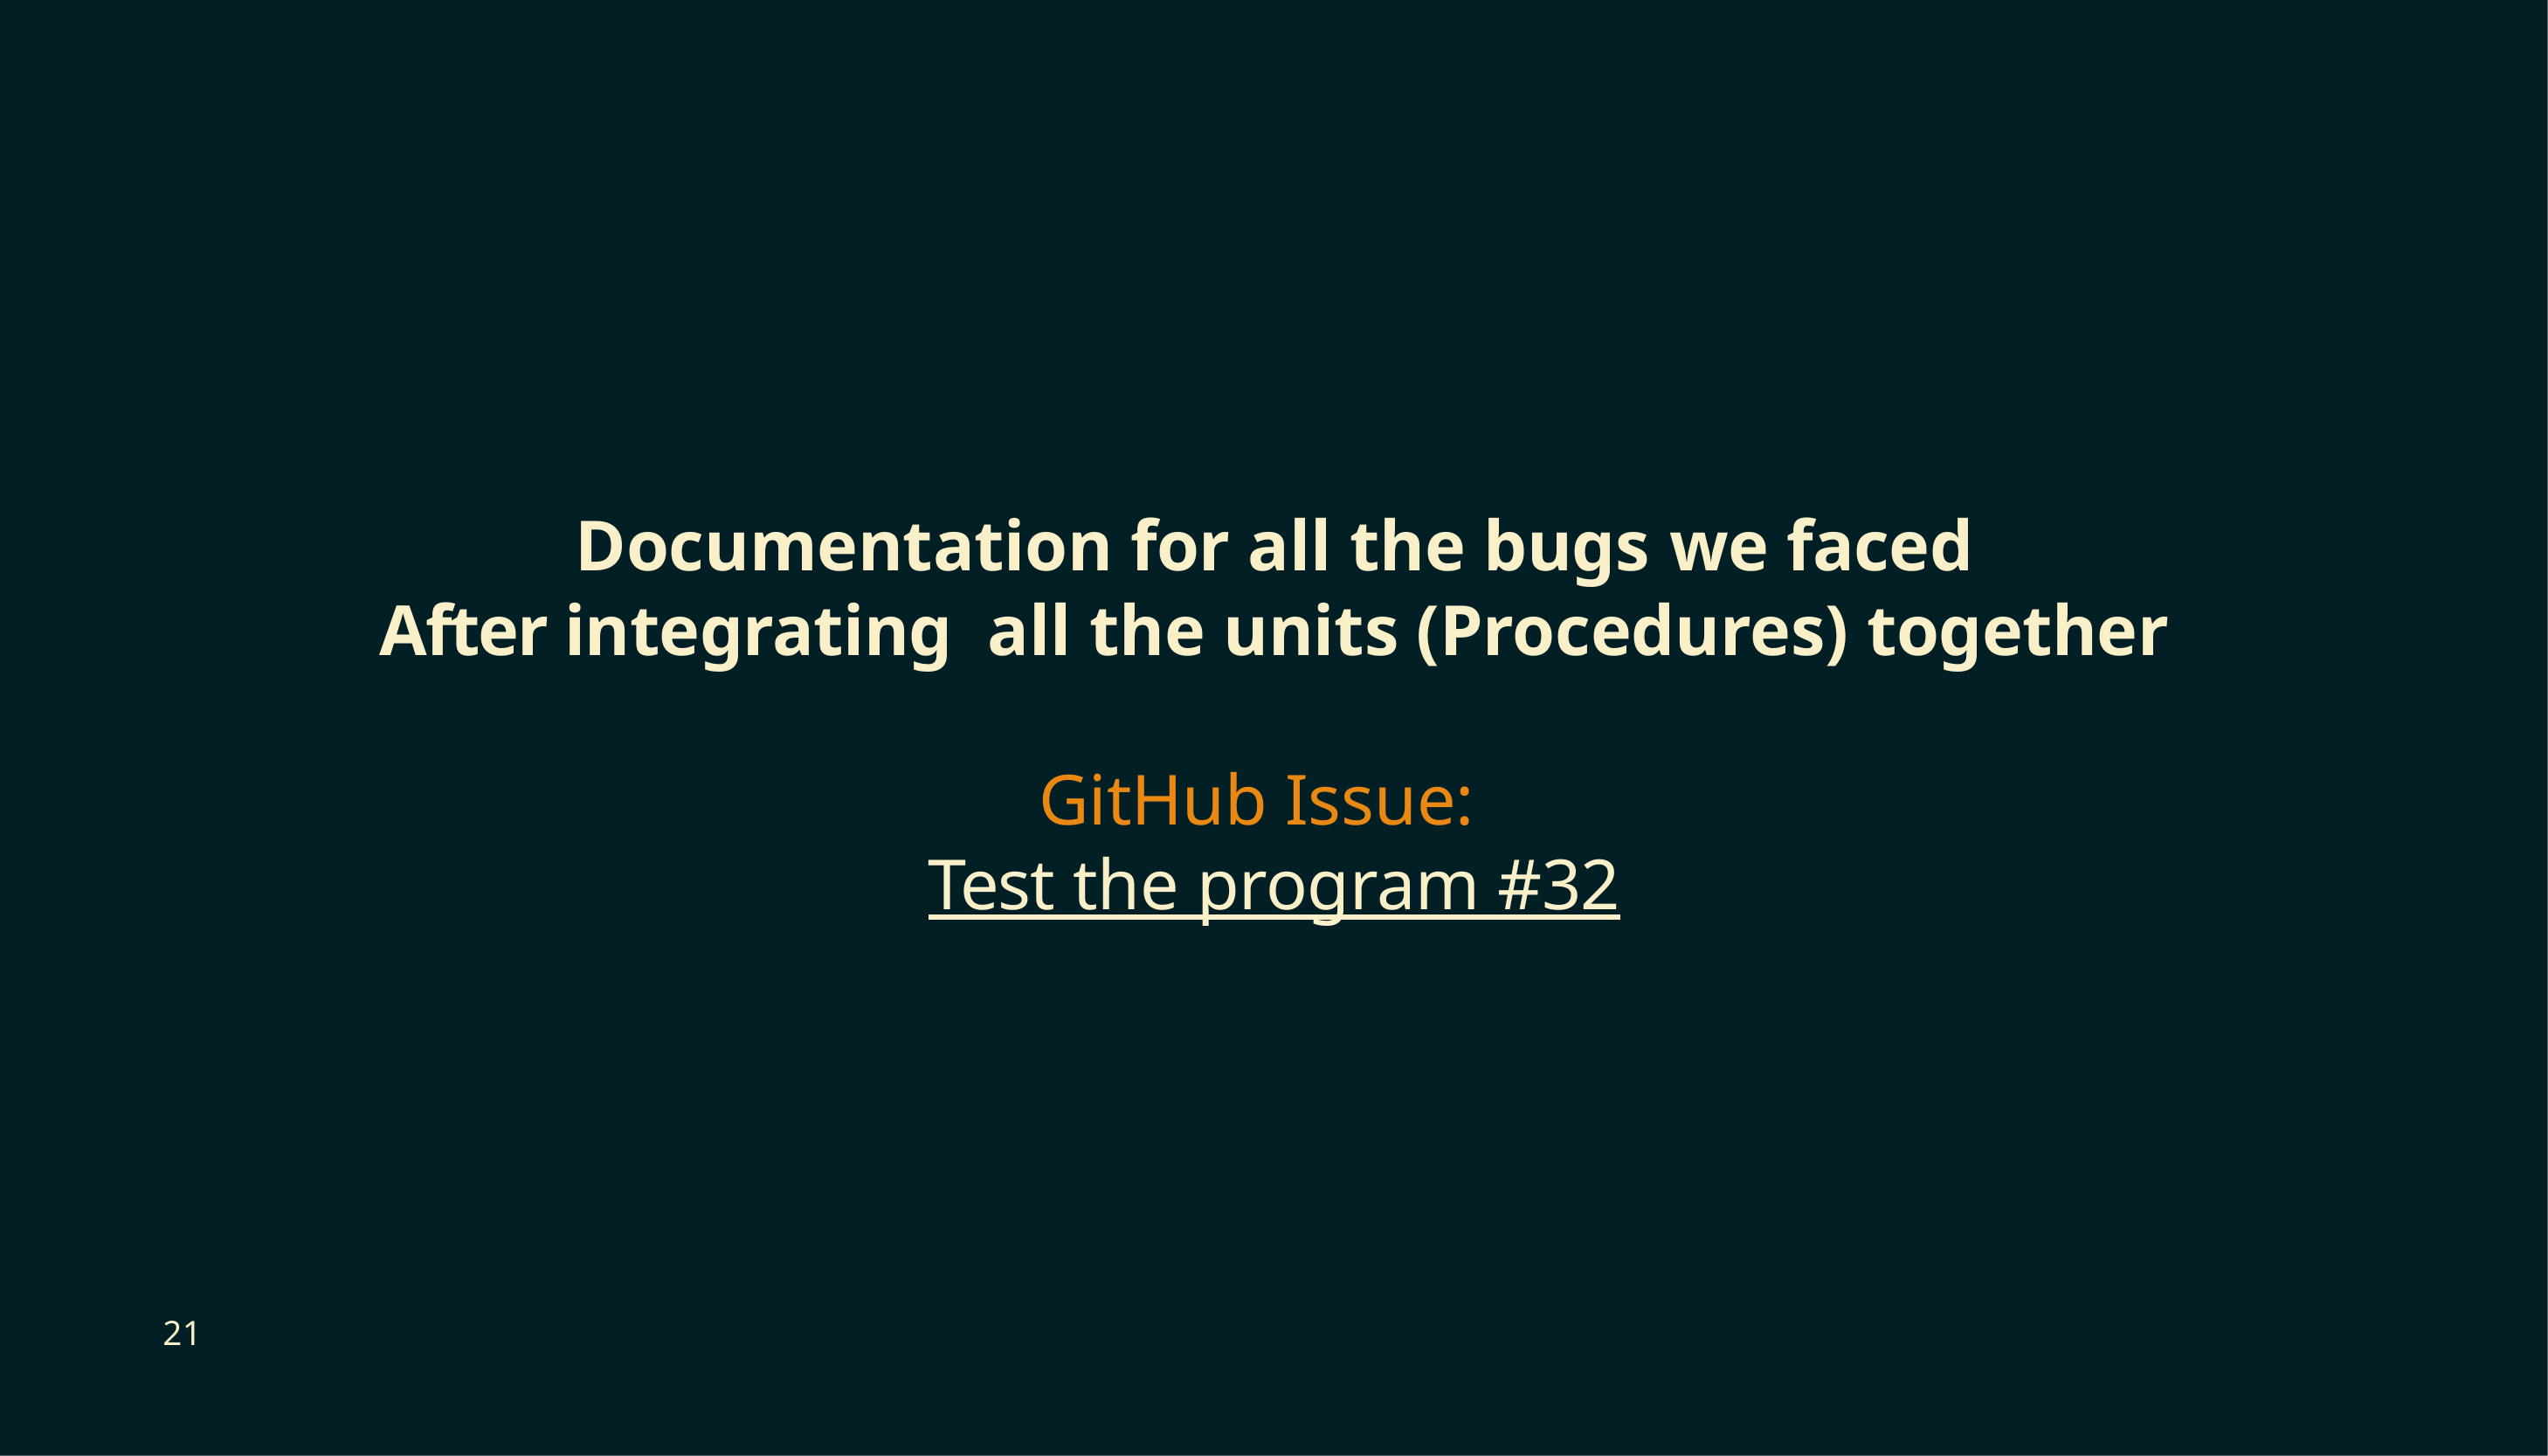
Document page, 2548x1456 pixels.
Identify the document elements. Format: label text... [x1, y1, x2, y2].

slide_number 21 [157, 1307, 211, 1456]
text_box Documentation for all the bugs we faced After integrating all the units (Procedures) together GitHub Issue: Test the program #32 [328, 500, 2220, 935]
